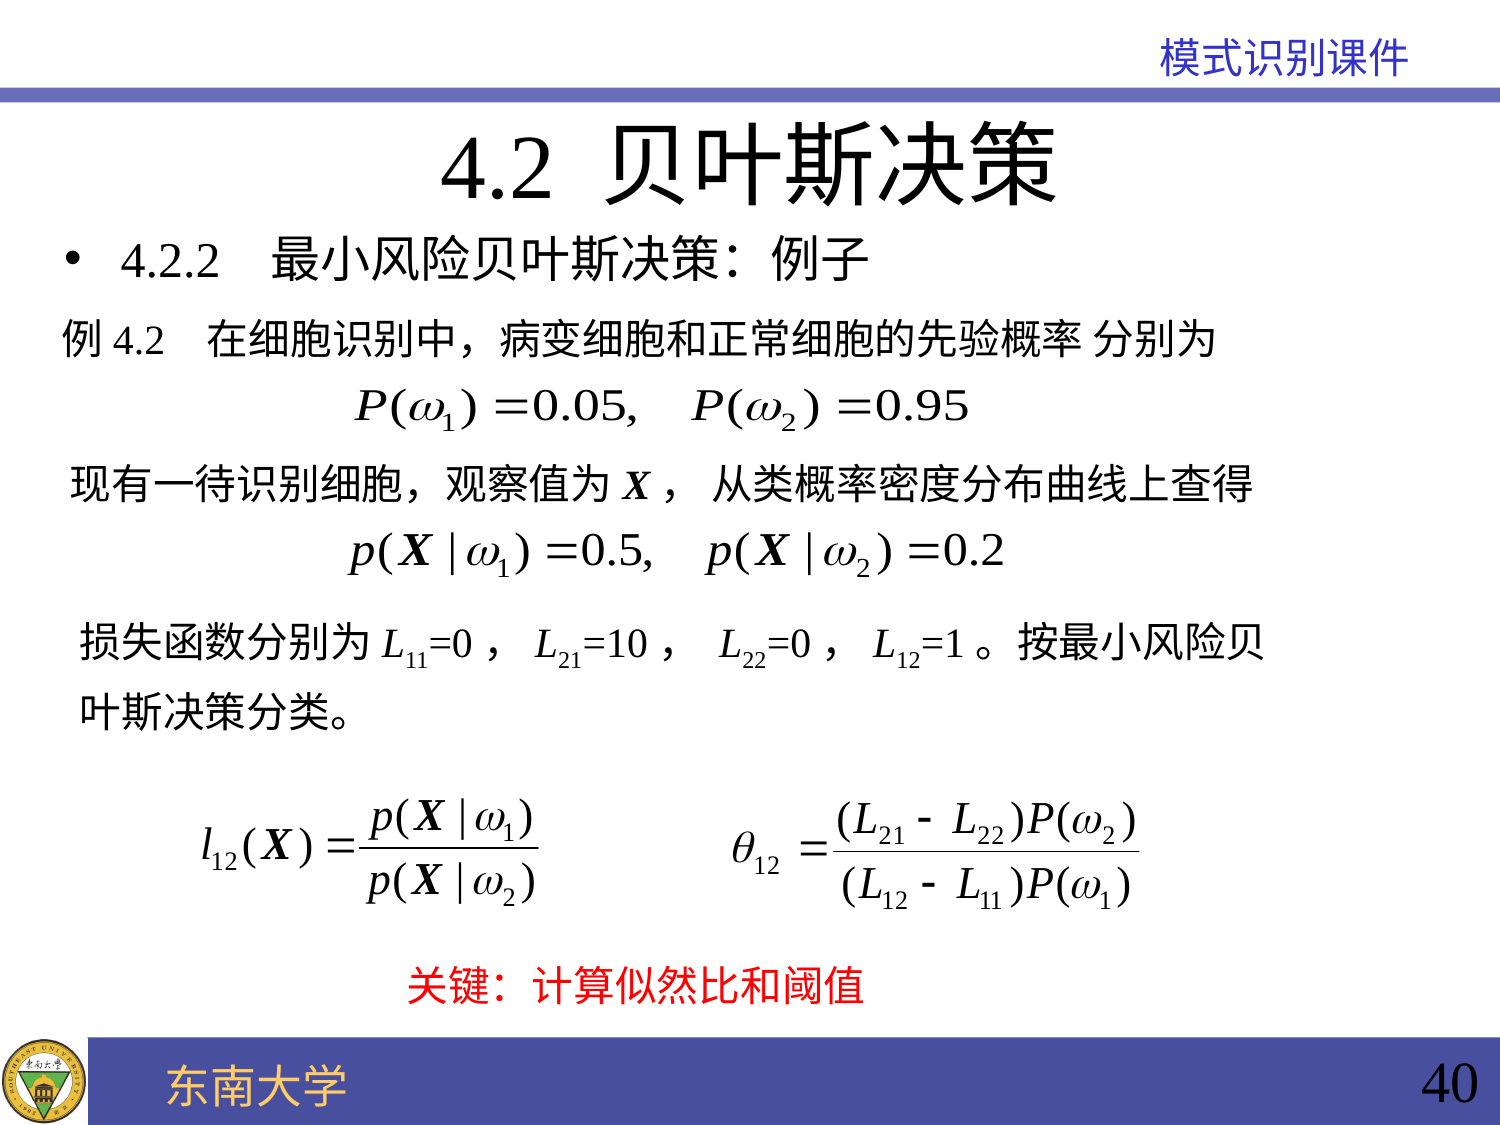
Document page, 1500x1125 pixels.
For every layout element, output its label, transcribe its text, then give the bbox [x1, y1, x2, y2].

text_box 40 [1406, 1036, 1500, 1122]
text_box 关键：计算似然比和阈值 [391, 952, 881, 1018]
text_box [726, 786, 1147, 921]
picture [0, 1038, 88, 1125]
text_box 4.2.2 最小风险贝叶斯决策：例子 [49, 219, 885, 295]
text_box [194, 786, 549, 917]
text_box 现有一待识别细胞，观察值为X， 从类概率密度分布曲线上查得 [54, 450, 1269, 516]
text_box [344, 374, 978, 440]
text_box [336, 518, 1013, 585]
text_box 4.2 贝叶斯决策 [112, 99, 1388, 288]
text_box 例4.2 在细胞识别中，病变细胞和正常细胞的先验概率 分别为 [46, 305, 1233, 371]
text_box 损失函数分别为L11=0，L21=10， L22=0，L12=1。按最小风险贝 叶斯决策分类。 [64, 594, 1460, 744]
